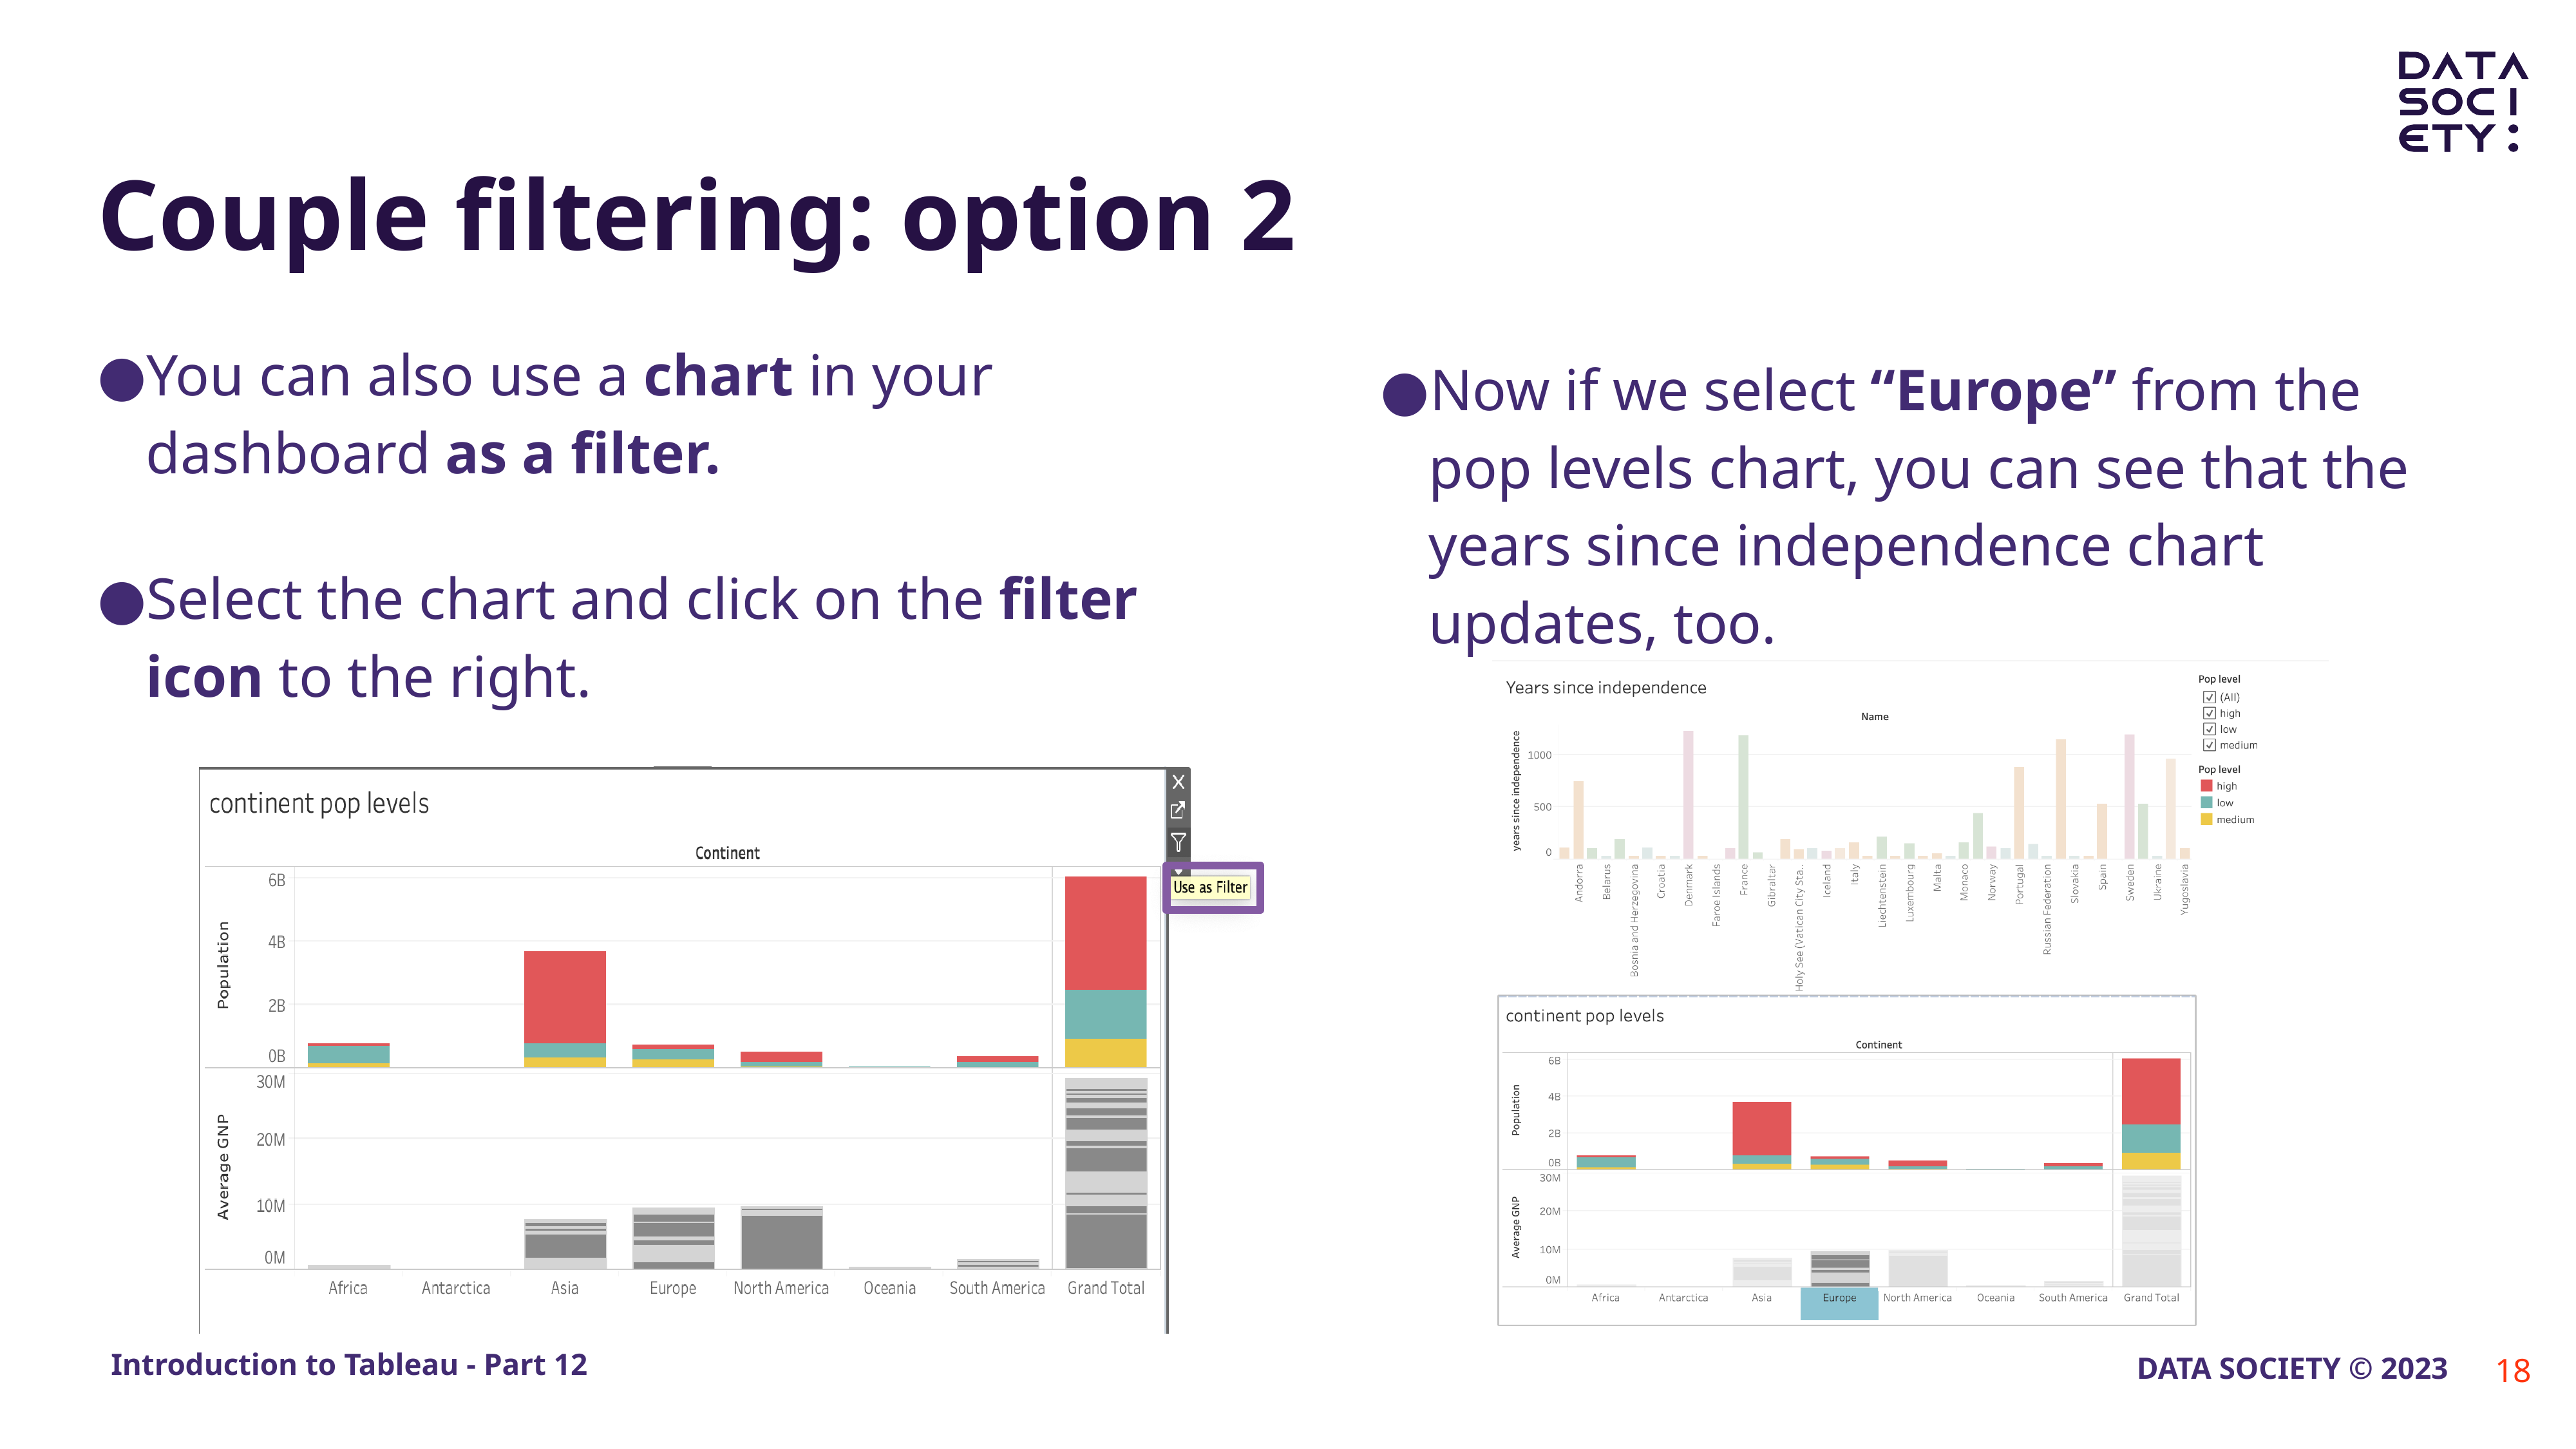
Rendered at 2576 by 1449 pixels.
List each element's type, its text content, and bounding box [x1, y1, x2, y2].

picture [199, 766, 1260, 1334]
picture [1492, 659, 2329, 1327]
list You can also use a chart in your dashboard as a filter. Select the chart and click on the filter icon to the right. [88, 325, 1215, 1287]
title Couple filtering: option 2 [88, 113, 2488, 274]
picture [2399, 52, 2529, 152]
list Now if we select “Europe” from the pop levels chart, you can see that the years since independence chart updates, too. [1361, 325, 2488, 1287]
slide_number ‹#› [2387, 1331, 2542, 1413]
